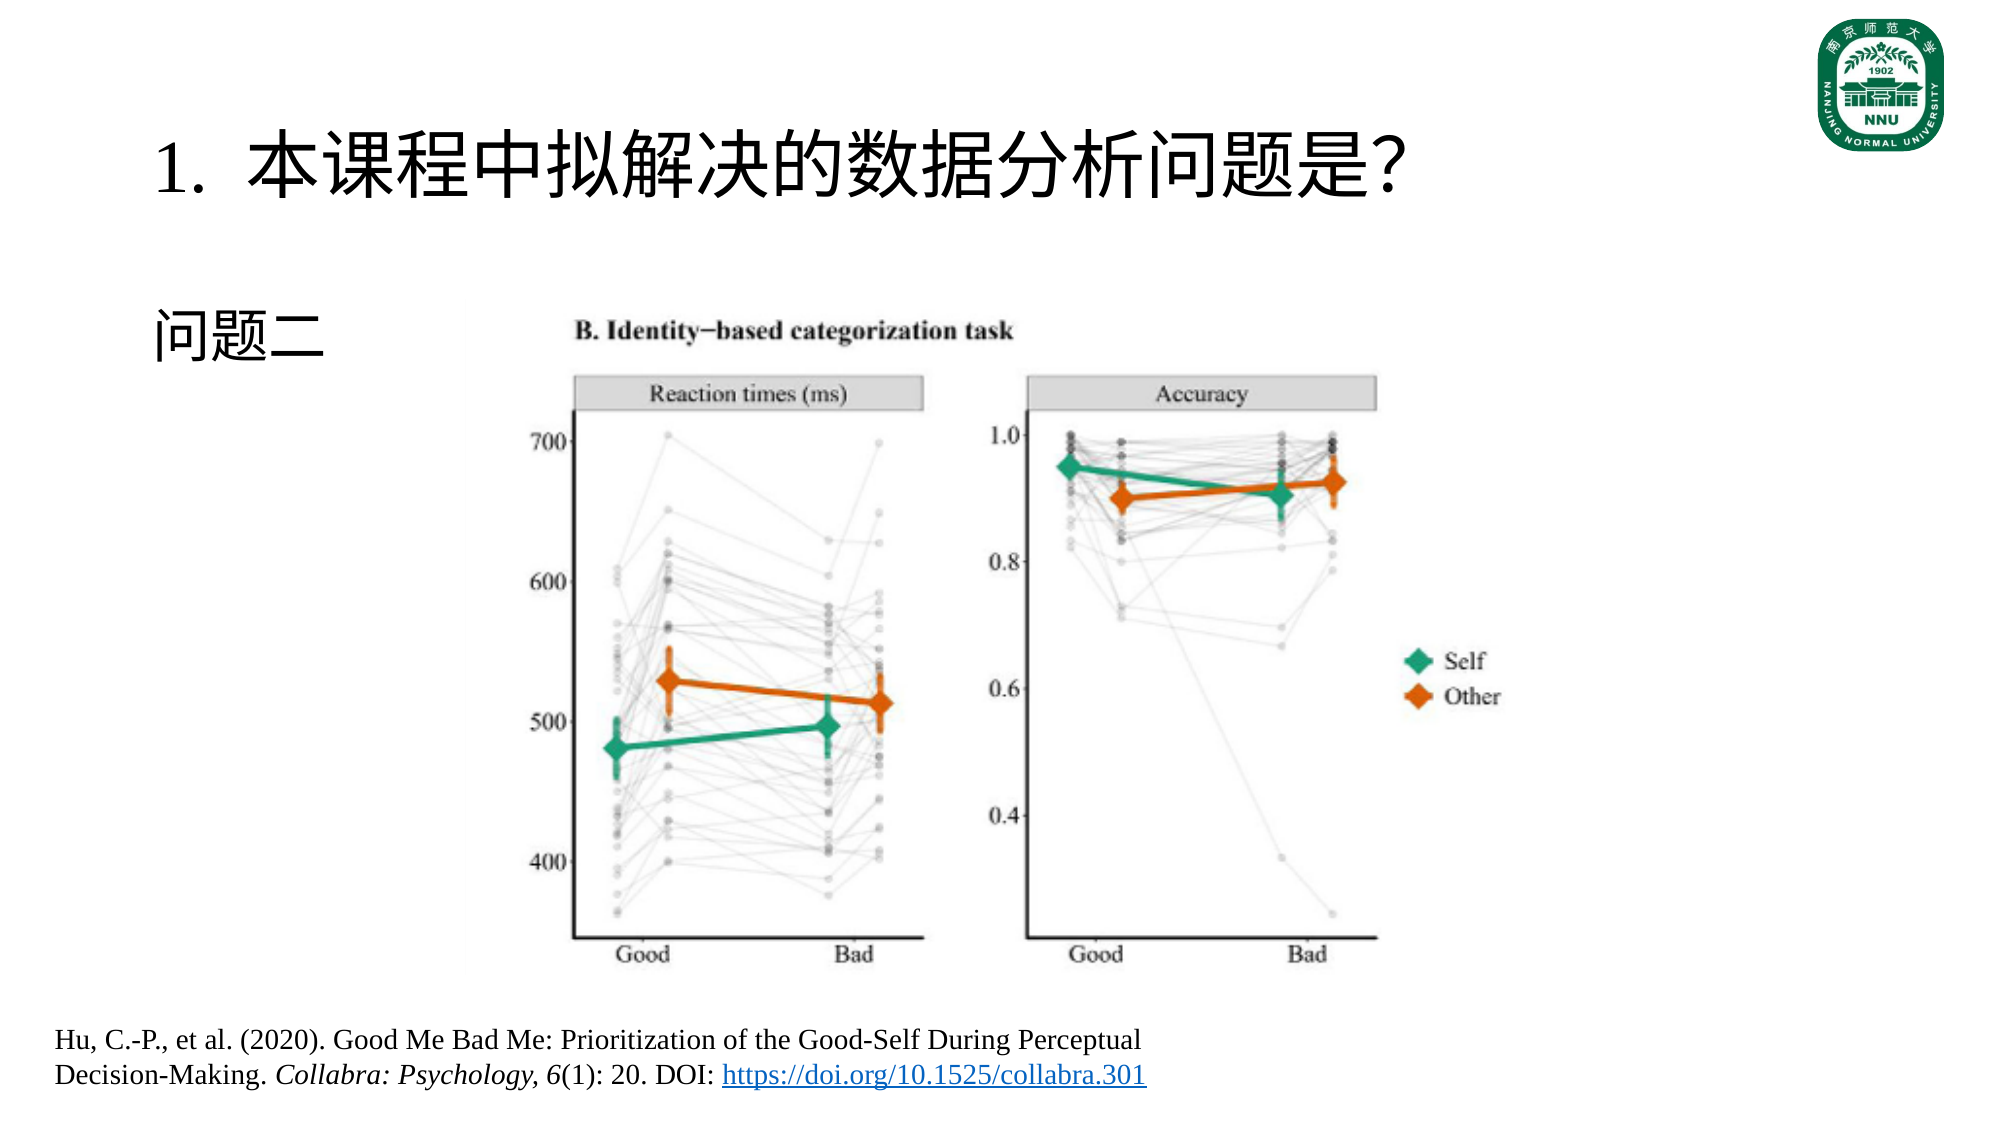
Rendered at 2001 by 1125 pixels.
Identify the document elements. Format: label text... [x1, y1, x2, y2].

title 1. 本课程中拟解决的数据分析问题是？ [137, 59, 1863, 278]
text_box Hu, C.-P., et al. (2020). Good Me Bad Me: Prioritization of the Good-Self During Perceptual Decision-Making. Collabra: Psychology, 6(1): 20. DOI: https://doi.org/10.1525/collabra.301 [39, 1013, 1256, 1098]
picture [1817, 18, 1944, 152]
picture [465, 299, 1523, 975]
list 问题二 [137, 299, 794, 1013]
